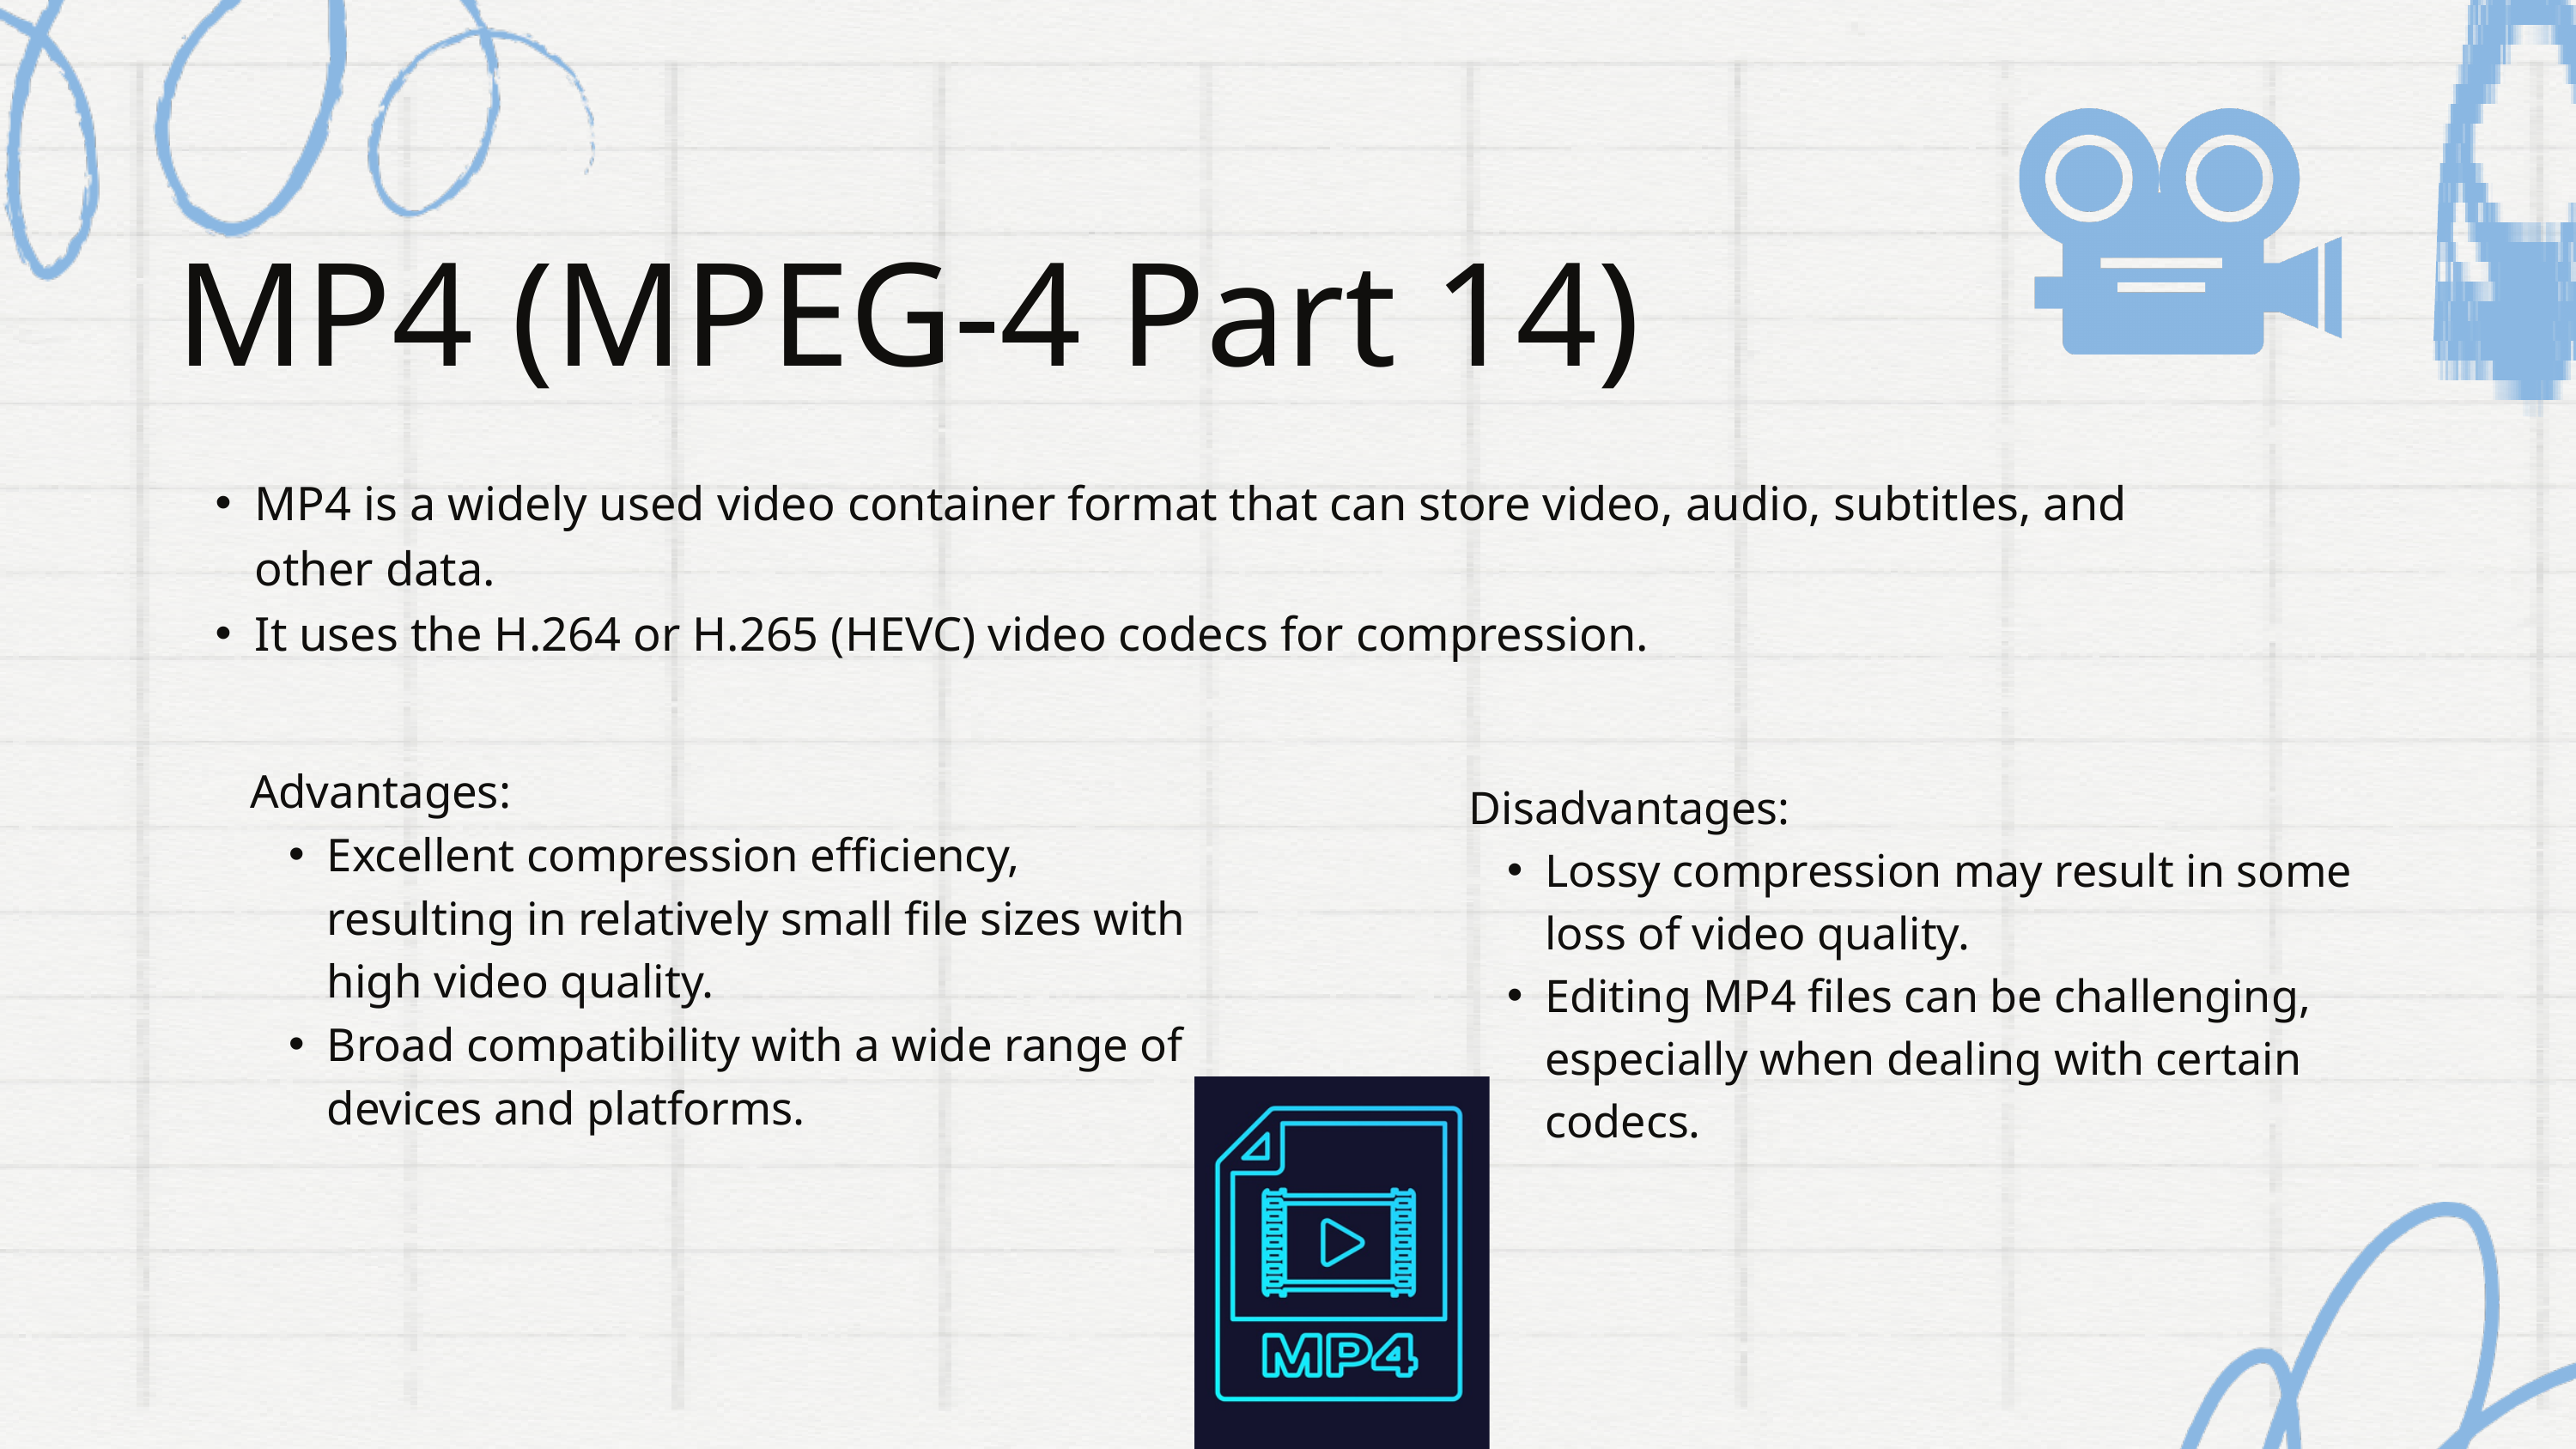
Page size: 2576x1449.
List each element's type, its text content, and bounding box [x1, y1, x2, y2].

text_box [2019, 108, 2342, 355]
text_box [0, 0, 596, 282]
text_box MP4 (MPEG-4 Part 14) [175, 255, 1848, 395]
text_box MP4 is a widely used video container format that can store video, audio, subtitles, and other data. It uses the H.264 or H.265 (HEVC) video codecs for compression. [175, 464, 2214, 661]
text_box [1194, 1076, 1490, 1449]
text_box [0, 0, 2576, 1449]
text_box Disadvantages: Lossy compression may result in some loss of video quality. Editing MP4 files can be challenging, especially when dealing with certain codecs. [1468, 771, 2392, 1194]
text_box Advantages: Excellent compression efficiency, resulting in relatively small file sizes with high video quality. Broad compatibility with a wide range of devices and platforms. [250, 754, 1187, 1197]
text_box [2431, 0, 2576, 419]
text_box [2162, 1202, 2576, 1449]
